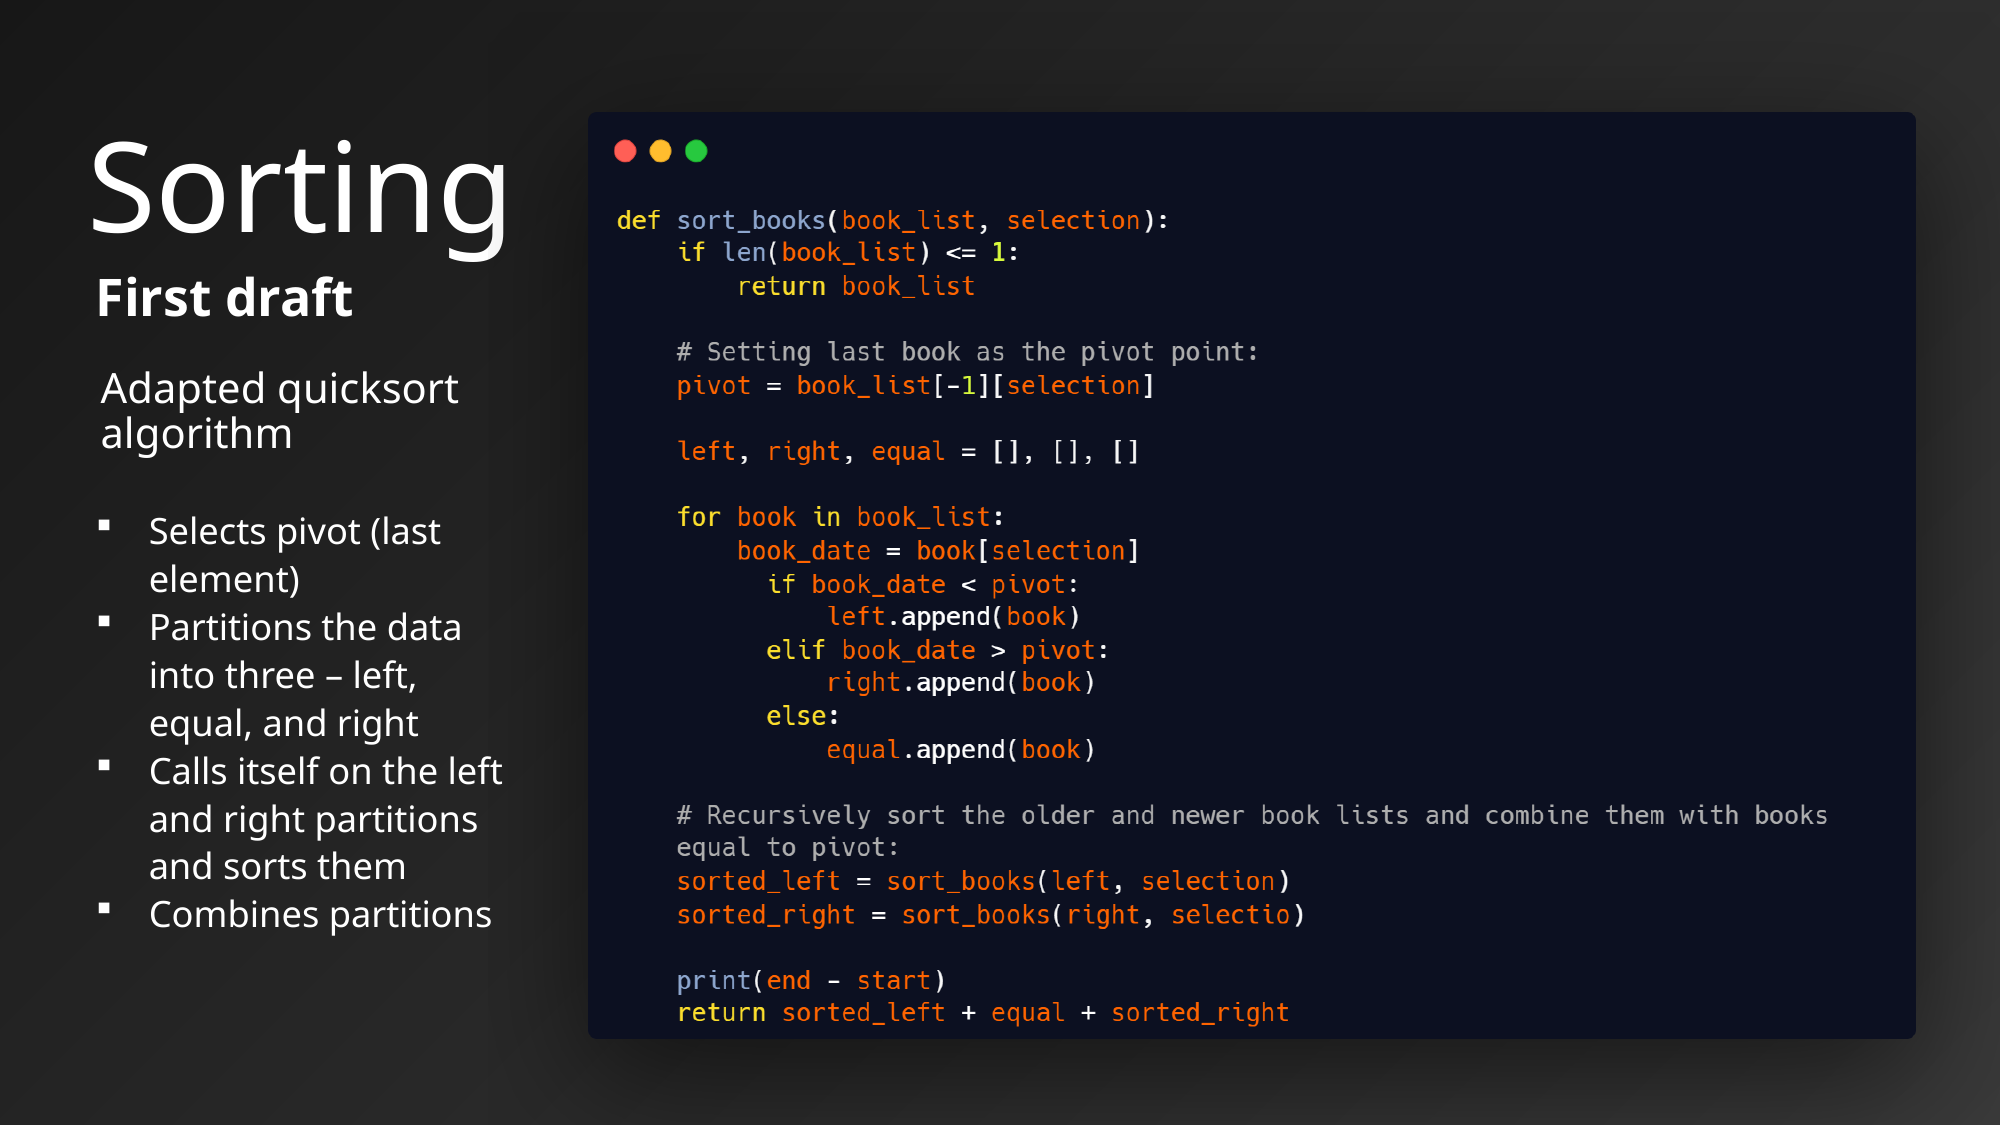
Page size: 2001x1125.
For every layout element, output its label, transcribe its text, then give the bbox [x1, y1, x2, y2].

title Sorting [72, 105, 487, 267]
picture [487, 12, 2000, 1125]
text_box First draft [80, 253, 377, 336]
text_box Adapted quicksort algorithm [85, 359, 487, 466]
text_box Selects pivot (last element) Partitions the data into three – left, equal, and right Calls itself on the left and right partitions and sorts them Combines partitions [80, 489, 487, 943]
